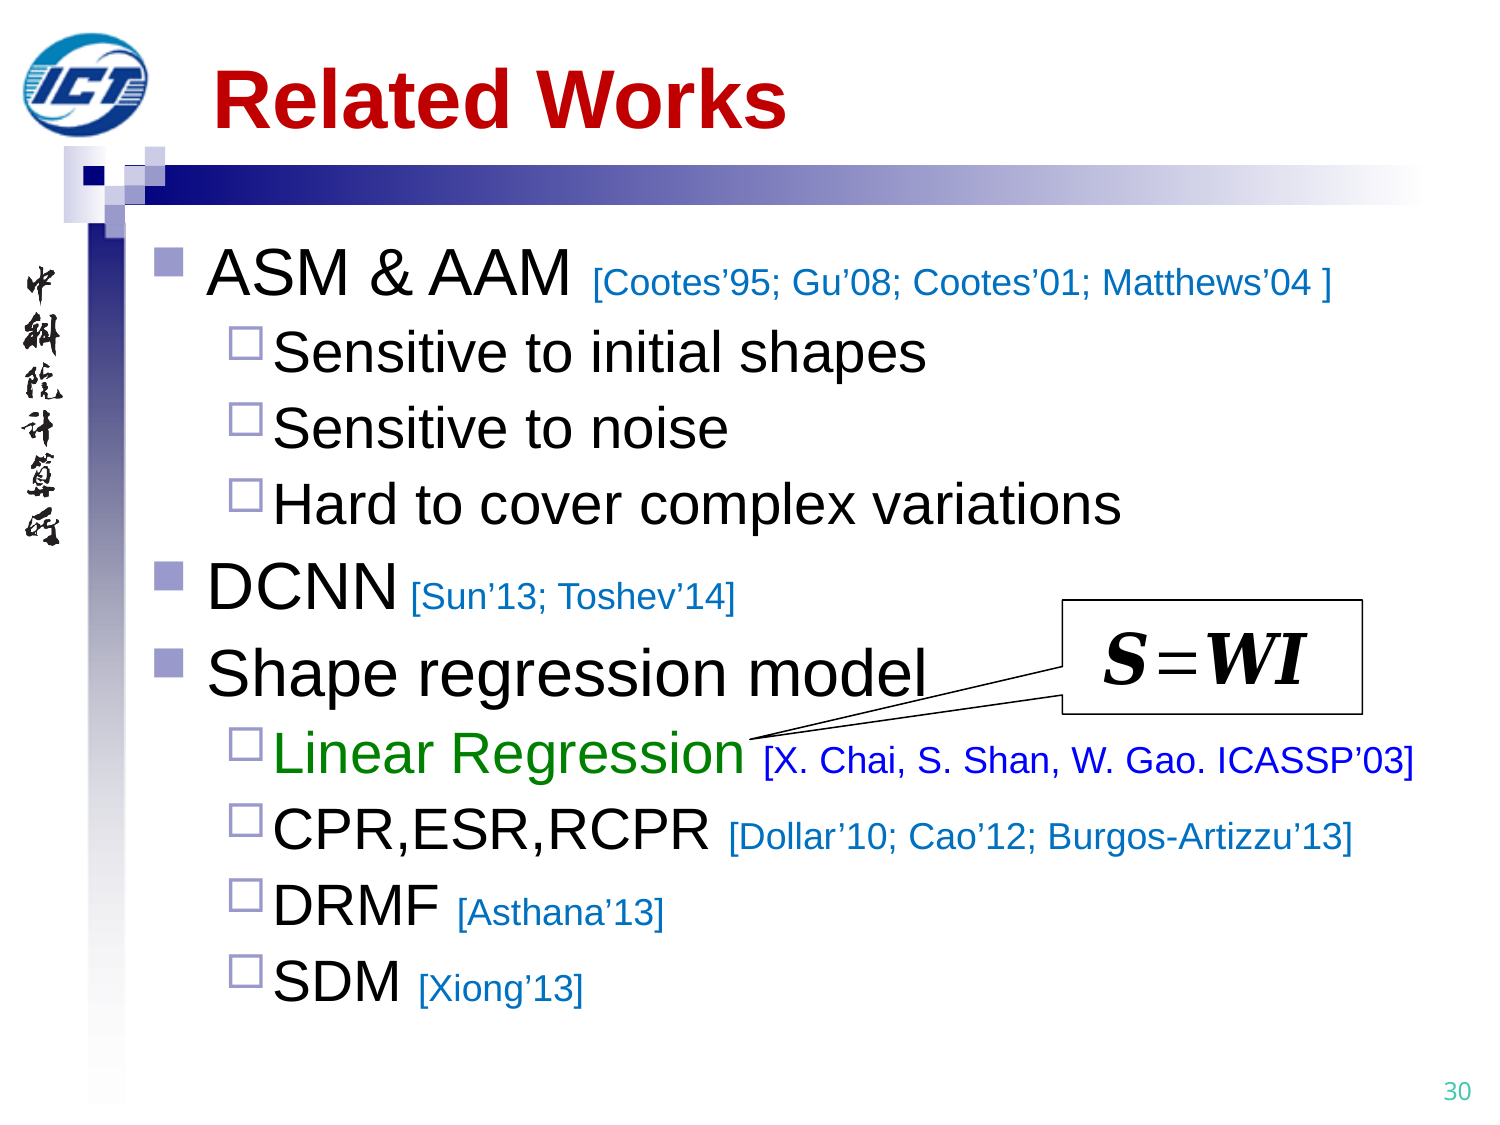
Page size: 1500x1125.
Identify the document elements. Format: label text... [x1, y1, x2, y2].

picture [21, 265, 63, 546]
title Related Works [197, 40, 1488, 150]
text_box [749, 600, 1363, 740]
picture [13, 31, 158, 147]
slide_number 30 [1136, 1073, 1488, 1118]
list ASM & AAM [Cootes’95; Gu’08; Cootes’01; Matthews’04 ] Sensitive to initial shapes Sensitive to noise Hard to cover complex variations DCNN [Sun’13; Toshev’14] Shape regression model Linear Regression [X. Chai, S. Shan, W. Gao. ICASSP’03] CPR,ESR,RCPR [Dollar’10; Cao’12; Burgos-Artizzu’13] DRMF [Asthana’13] SDM [Xiong’13] [135, 220, 1456, 1058]
picture [87, 221, 126, 1120]
